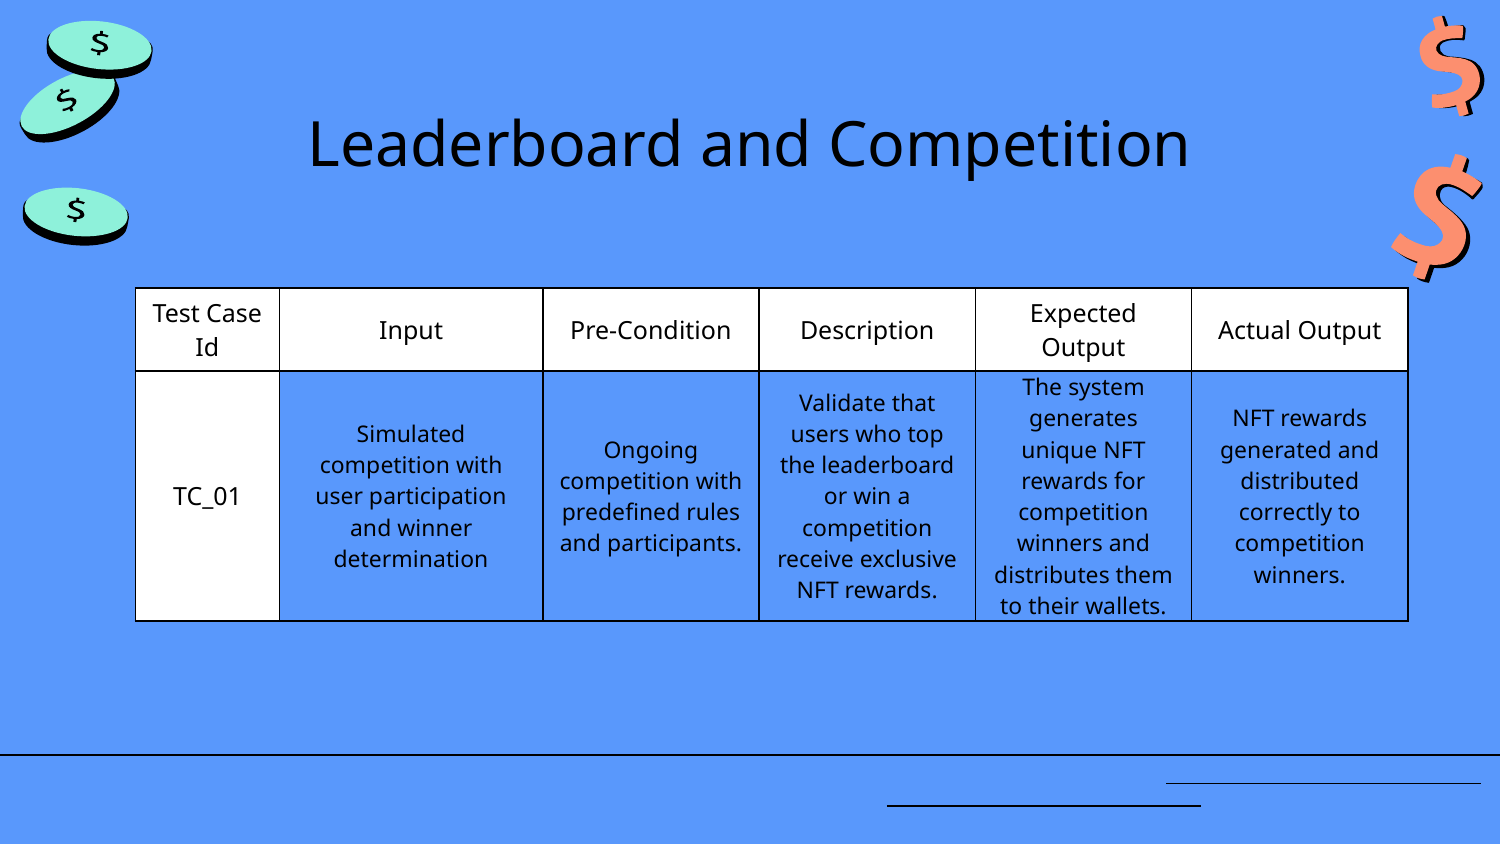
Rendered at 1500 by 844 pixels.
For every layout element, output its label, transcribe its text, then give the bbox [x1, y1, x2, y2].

table_cell NFT rewards generated and distributed correctly to competition winners. [1192, 372, 1407, 620]
table_cell Simulated competition with user participation and winner determination [280, 372, 542, 620]
table_header Pre-Condition [544, 289, 758, 370]
table_cell Validate that users who top the leaderboard or win a competition receive exclusive NFT rewards. [760, 372, 975, 620]
table_cell Ongoing competition with predefined rules and participants. [544, 372, 758, 620]
table_cell TC_01 [136, 372, 279, 620]
title Leaderboard and Competition [118, 88, 1382, 183]
table_header Input [280, 289, 542, 370]
table_header Test Case Id [136, 289, 279, 370]
table_header Actual Output [1192, 289, 1407, 370]
table_cell The system generates unique NFT rewards for competition winners and distributes them to their wallets. [976, 372, 1191, 620]
table_header Description [760, 289, 975, 370]
table_header Expected Output [976, 289, 1191, 370]
